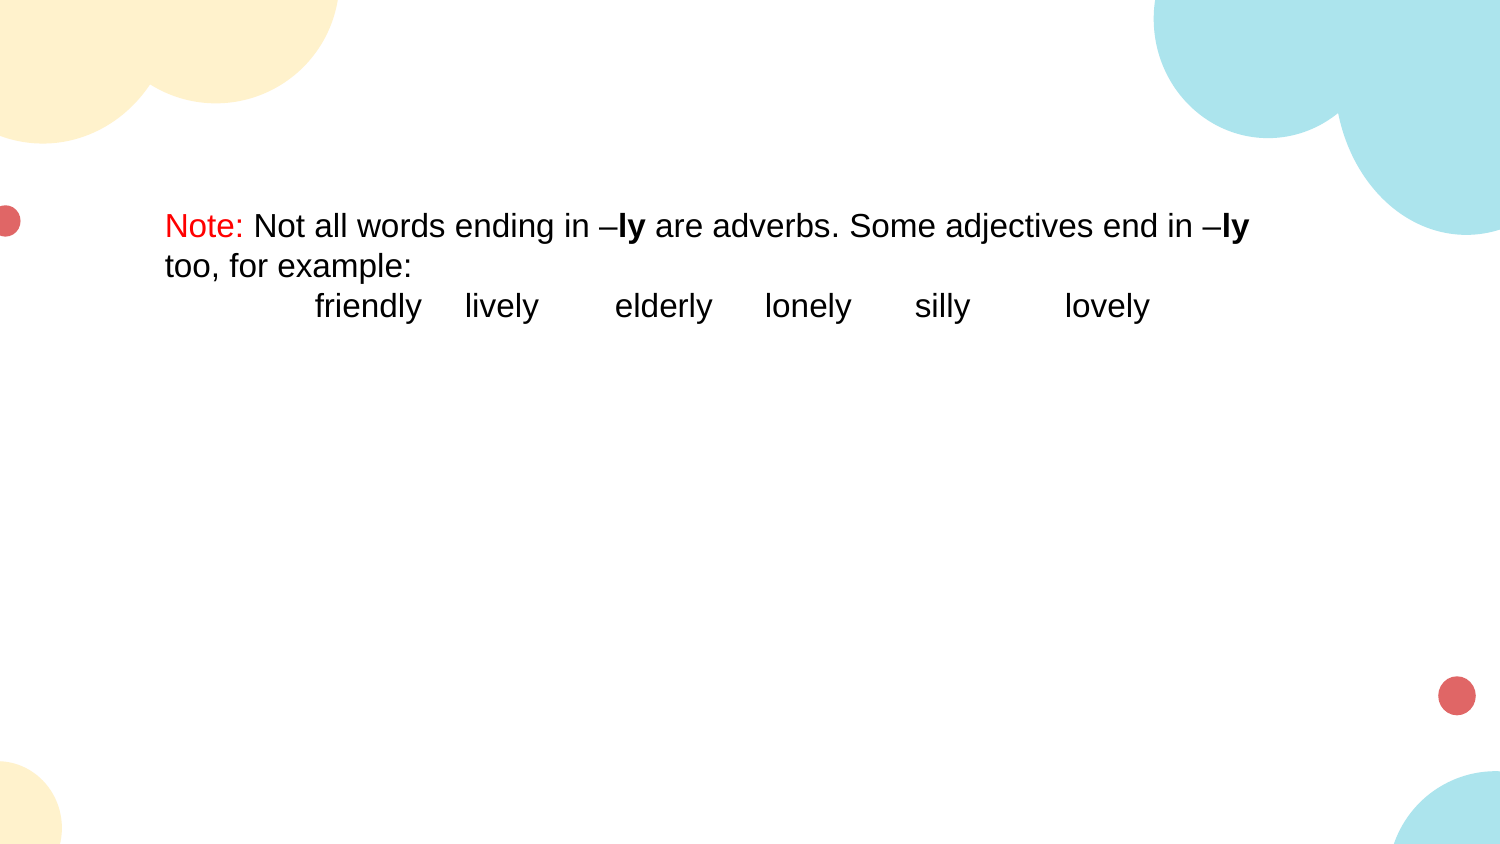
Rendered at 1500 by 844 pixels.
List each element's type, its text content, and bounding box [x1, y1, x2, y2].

text_box Note: Not all words ending in –ly are adverbs. Some adjectives end in –ly too, for example: friendly lively elderly lonely silly lovely [149, 196, 1275, 332]
